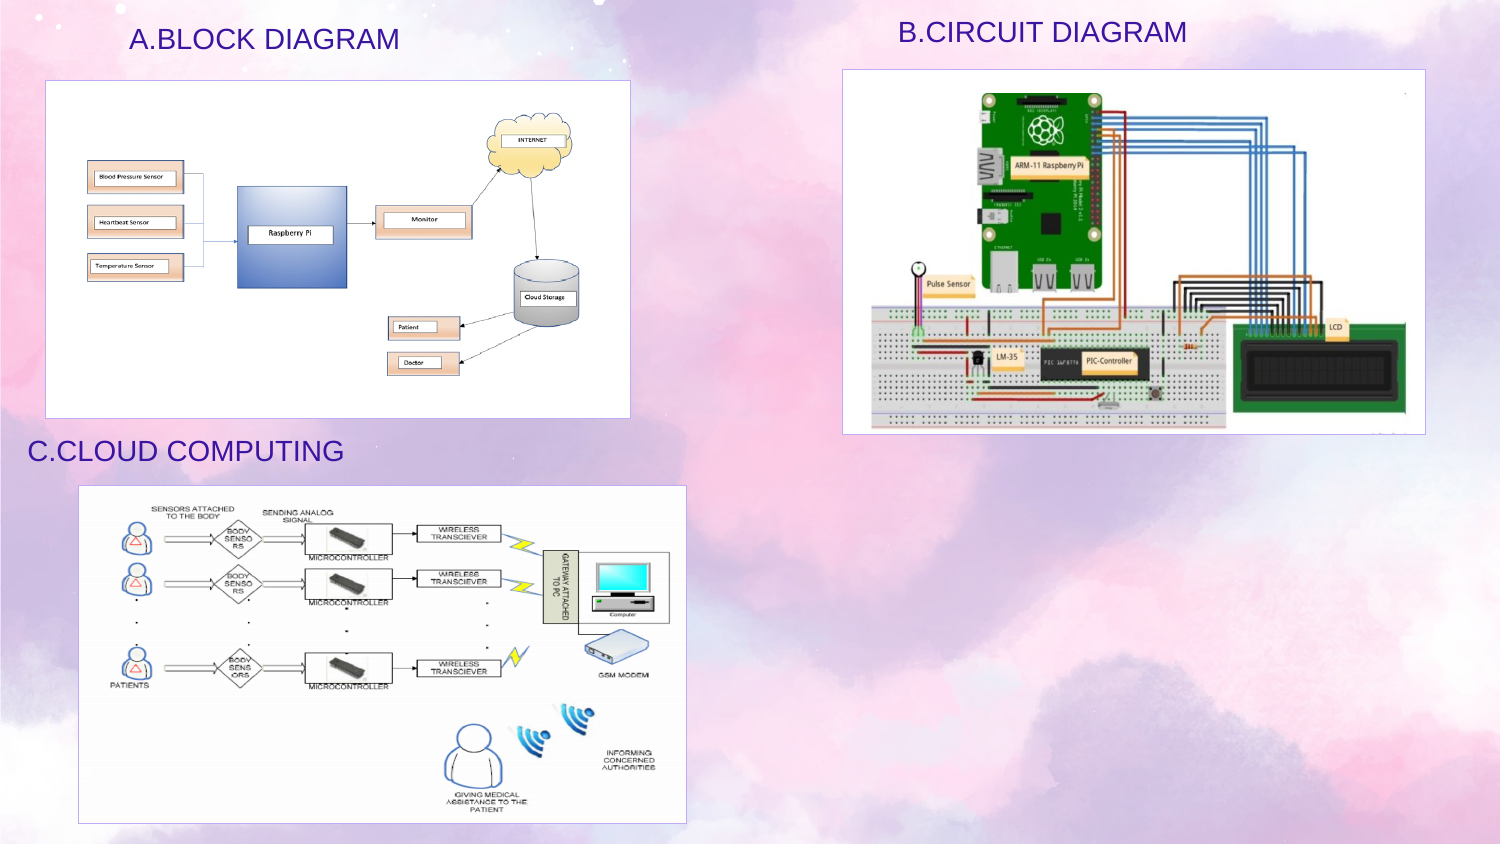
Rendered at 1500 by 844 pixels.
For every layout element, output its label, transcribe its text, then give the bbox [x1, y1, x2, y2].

picture [842, 69, 1427, 436]
text_box B.CIRCUIT DIAGRAM [883, 6, 1500, 92]
text_box A.BLOCK DIAGRAM [658, 13, 865, 98]
picture [45, 80, 631, 419]
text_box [0, 0, 654, 141]
text_box C.CLOUD COMPUTING [12, 424, 763, 510]
picture [78, 485, 687, 824]
